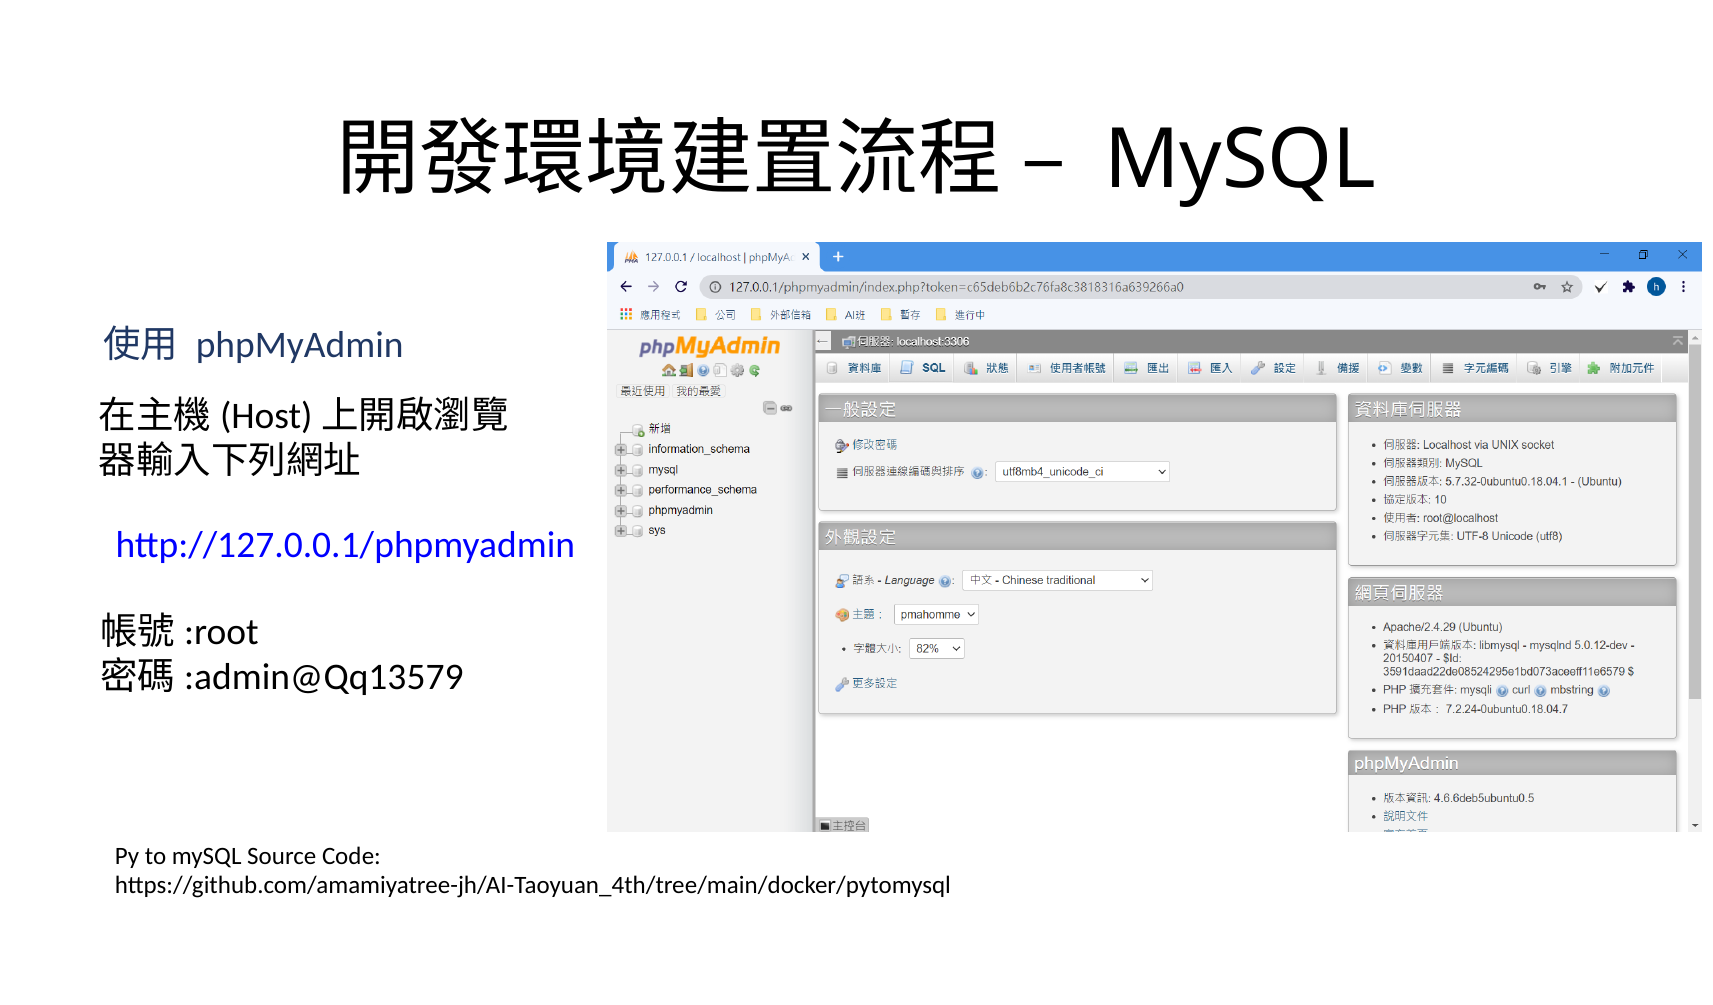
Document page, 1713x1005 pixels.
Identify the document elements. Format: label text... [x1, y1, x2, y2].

text_box Py to mySQL Source Code: https://github.com/amamiyatree-jh/AI-Taoyuan_4th/tree/main/docker/pytomysql [100, 831, 1209, 907]
text_box 帳號:root 密碼:admin@Qq13579 [85, 599, 601, 705]
picture [606, 241, 1703, 832]
title 開發環境建置流程 – MySQL [88, 77, 1625, 231]
text_box http://127.0.0.1/phpmyadmin [100, 512, 591, 573]
text_box 使用 phpMyAdmin [88, 313, 455, 373]
text_box 在主機(Host)上開啟瀏覽器輸入下列網址 [83, 383, 550, 489]
